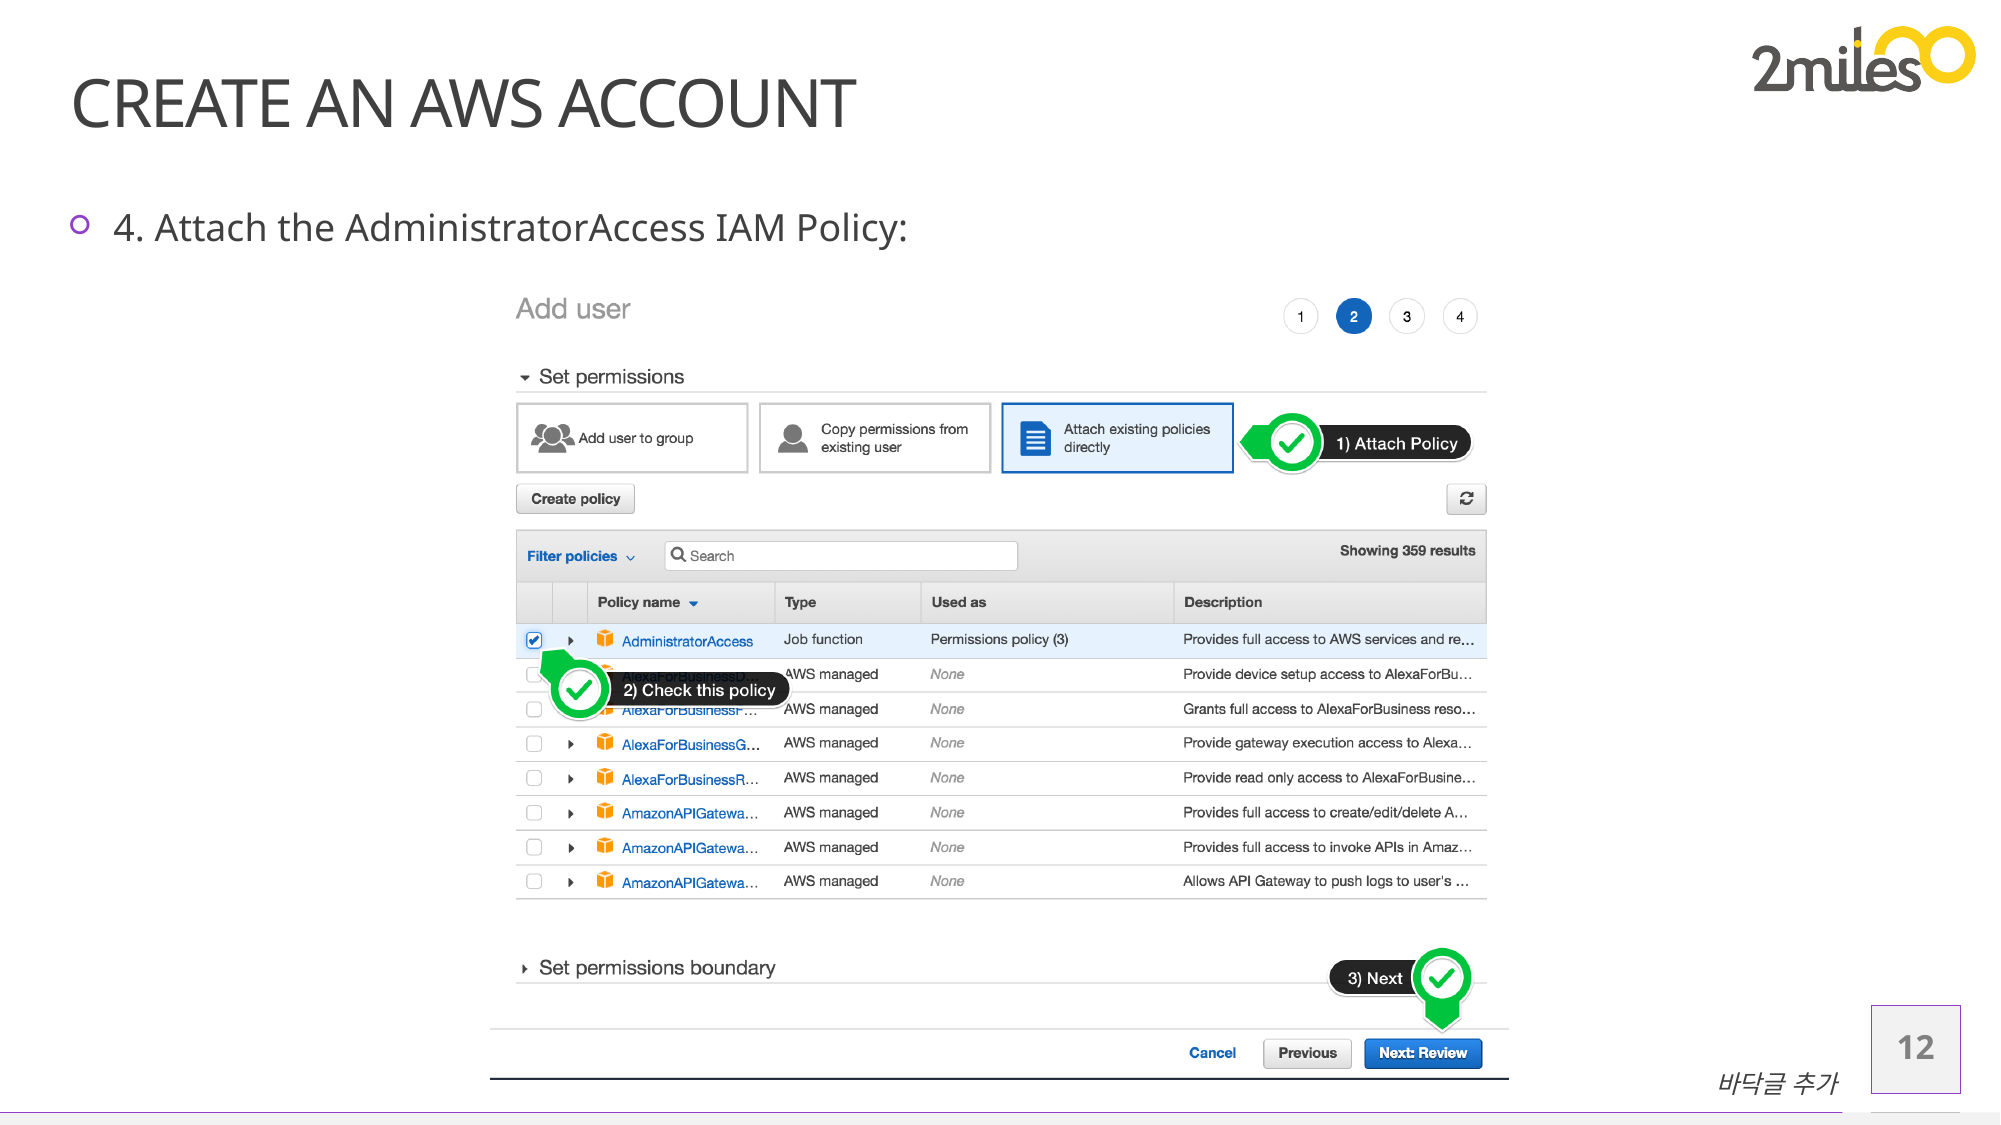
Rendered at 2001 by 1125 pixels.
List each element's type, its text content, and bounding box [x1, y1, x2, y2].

picture [1752, 26, 1976, 92]
footer 바닥글 추가 [1163, 1064, 1838, 1099]
slide_number 12 [1871, 1019, 1960, 1080]
title Create an AWS account [70, 70, 1932, 142]
picture [490, 281, 1510, 1080]
list 4. Attach the AdministratorAccess IAM Policy: [69, 208, 1930, 974]
